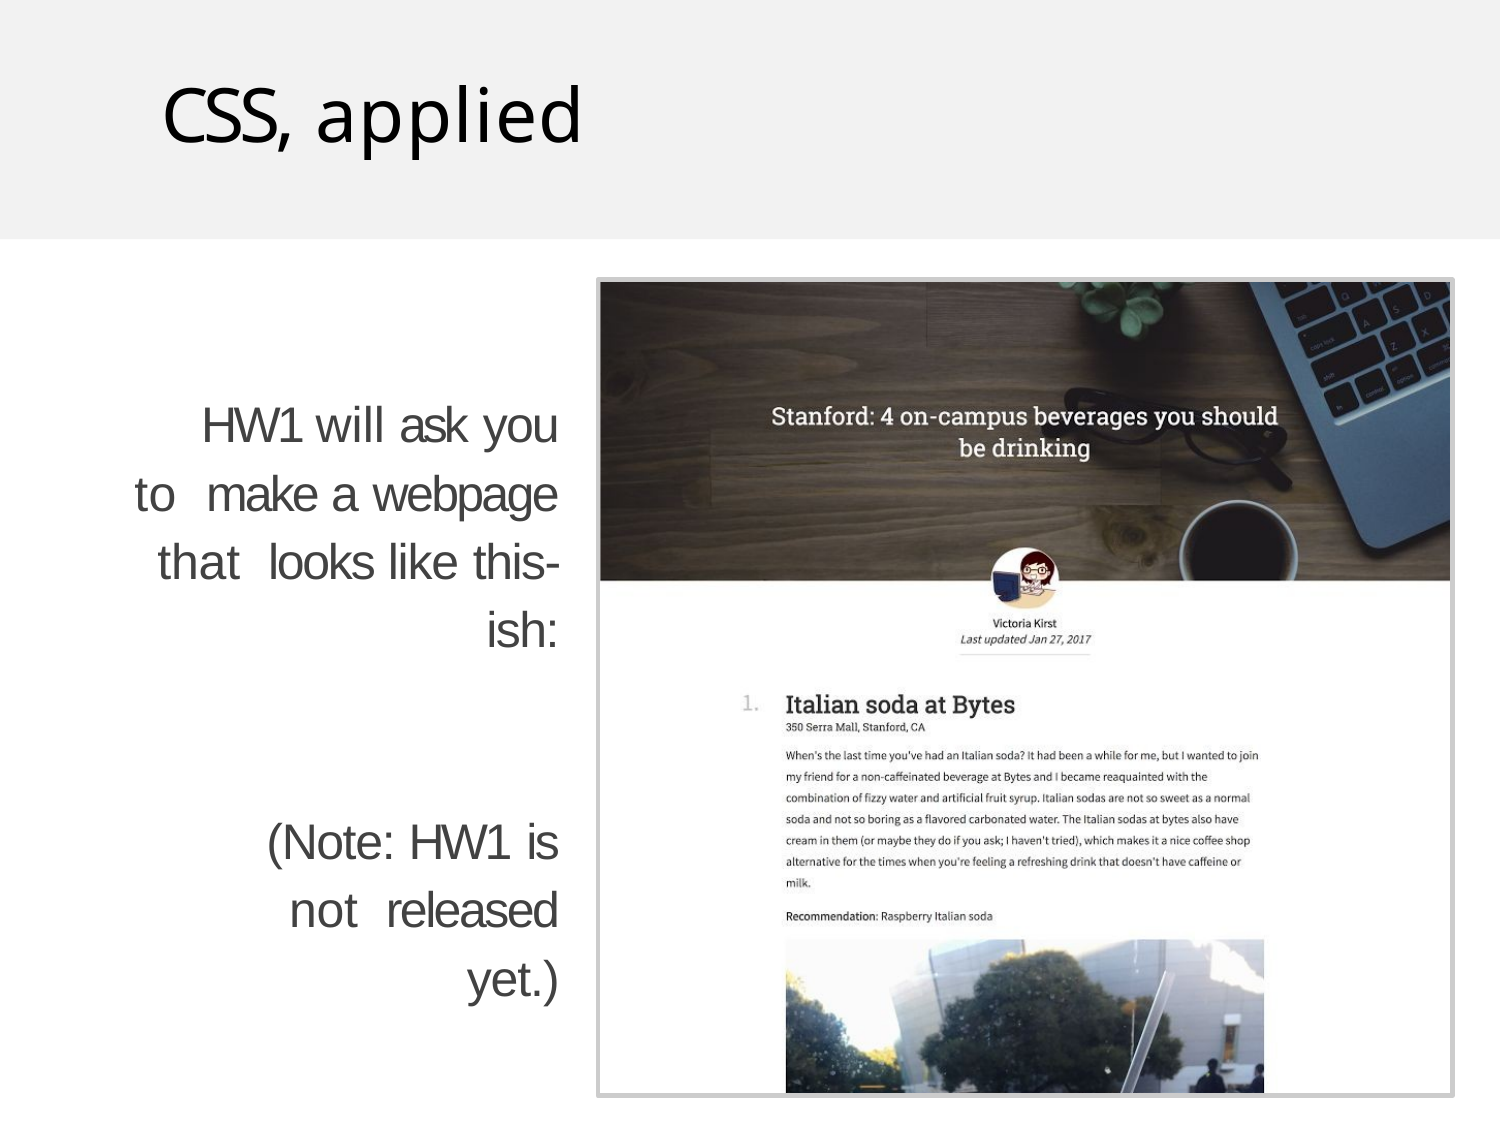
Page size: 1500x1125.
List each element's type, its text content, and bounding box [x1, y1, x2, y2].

text_box [597, 279, 1453, 1096]
text_box HW1 will ask you to make a webpage that looks like this-ish: (Note: HW1 is not released yet.) [118, 382, 561, 1007]
title CSS, applied [140, 65, 911, 256]
